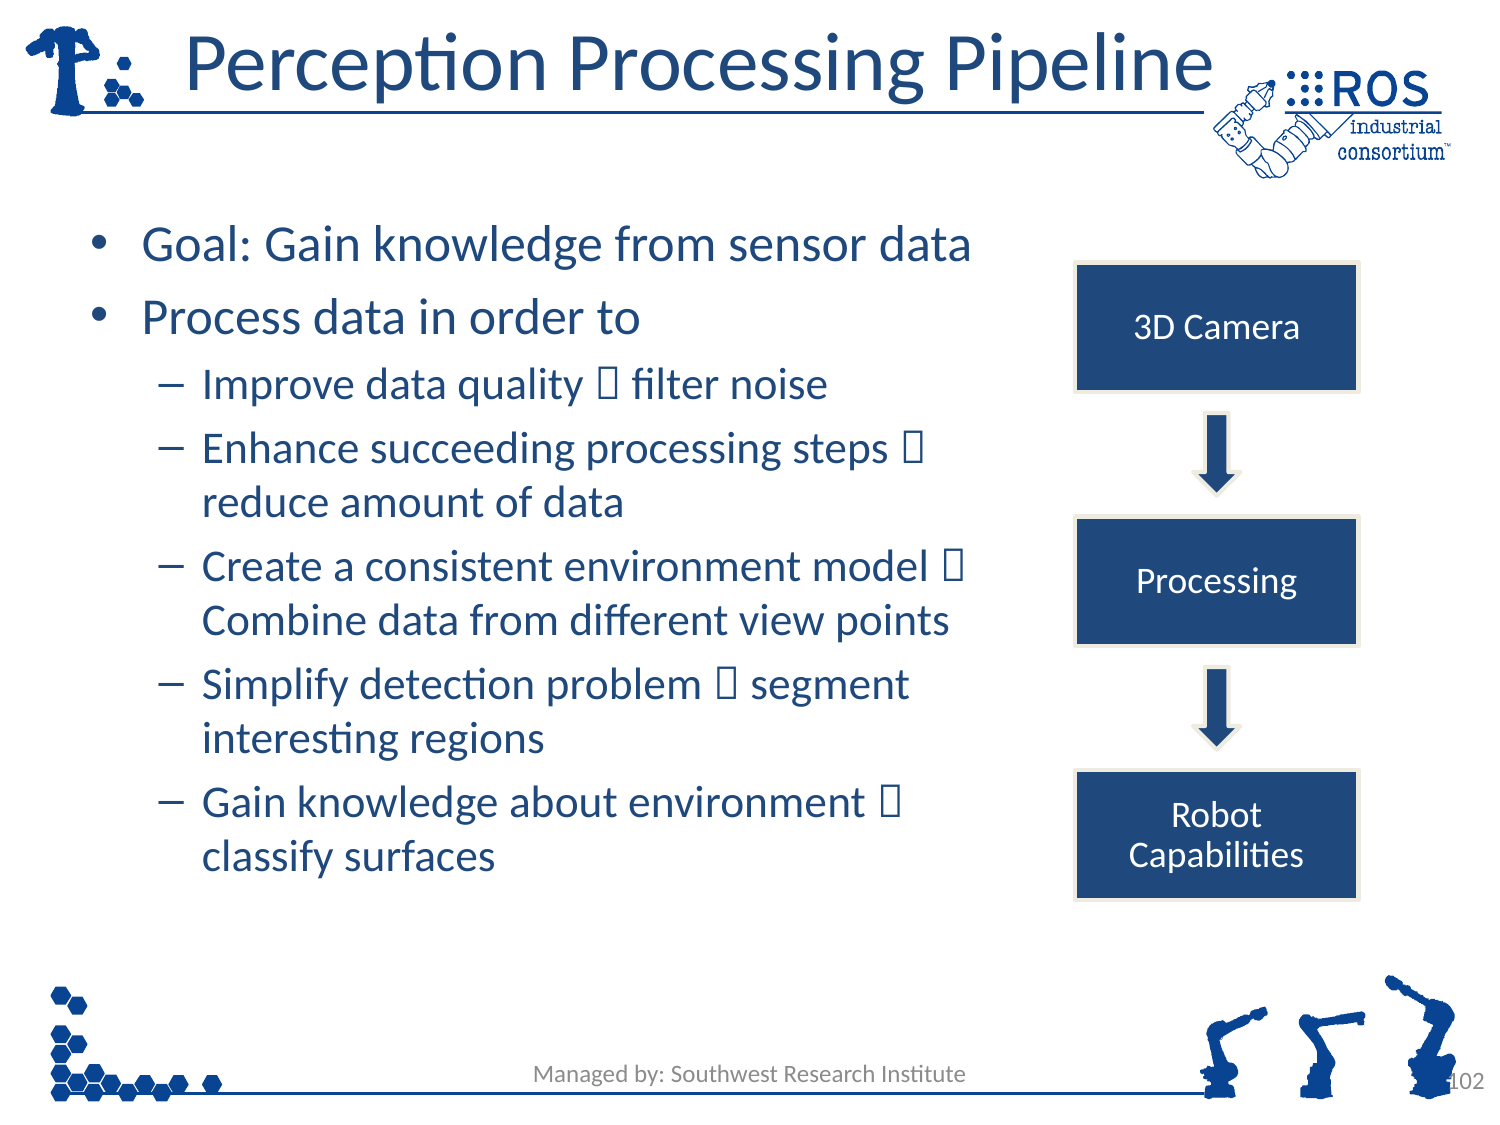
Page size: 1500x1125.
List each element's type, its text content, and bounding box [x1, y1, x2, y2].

text_box Processing [1073, 514, 1361, 648]
footer Managed by: Southwest Research Institute [512, 1042, 988, 1103]
text_box 3D Camera [1073, 260, 1361, 394]
list Goal: Gain knowledge from sensor data Process data in order to Improve data quality  filter noise Enhance succeeding processing steps  reduce amount of data Create a consistent environment model  Combine data from different view points Simplify detection problem  segment interesting regions Gain knowledge about environment  classify surfaces [75, 202, 1013, 945]
slide_number [99, 1025, 388, 1085]
slide_number 102 [1149, 1050, 1500, 1110]
text_box [1191, 664, 1243, 752]
title Perception Processing Pipeline [150, 0, 1250, 113]
text_box Robot Capabilities [1073, 768, 1361, 902]
text_box [1191, 410, 1243, 498]
